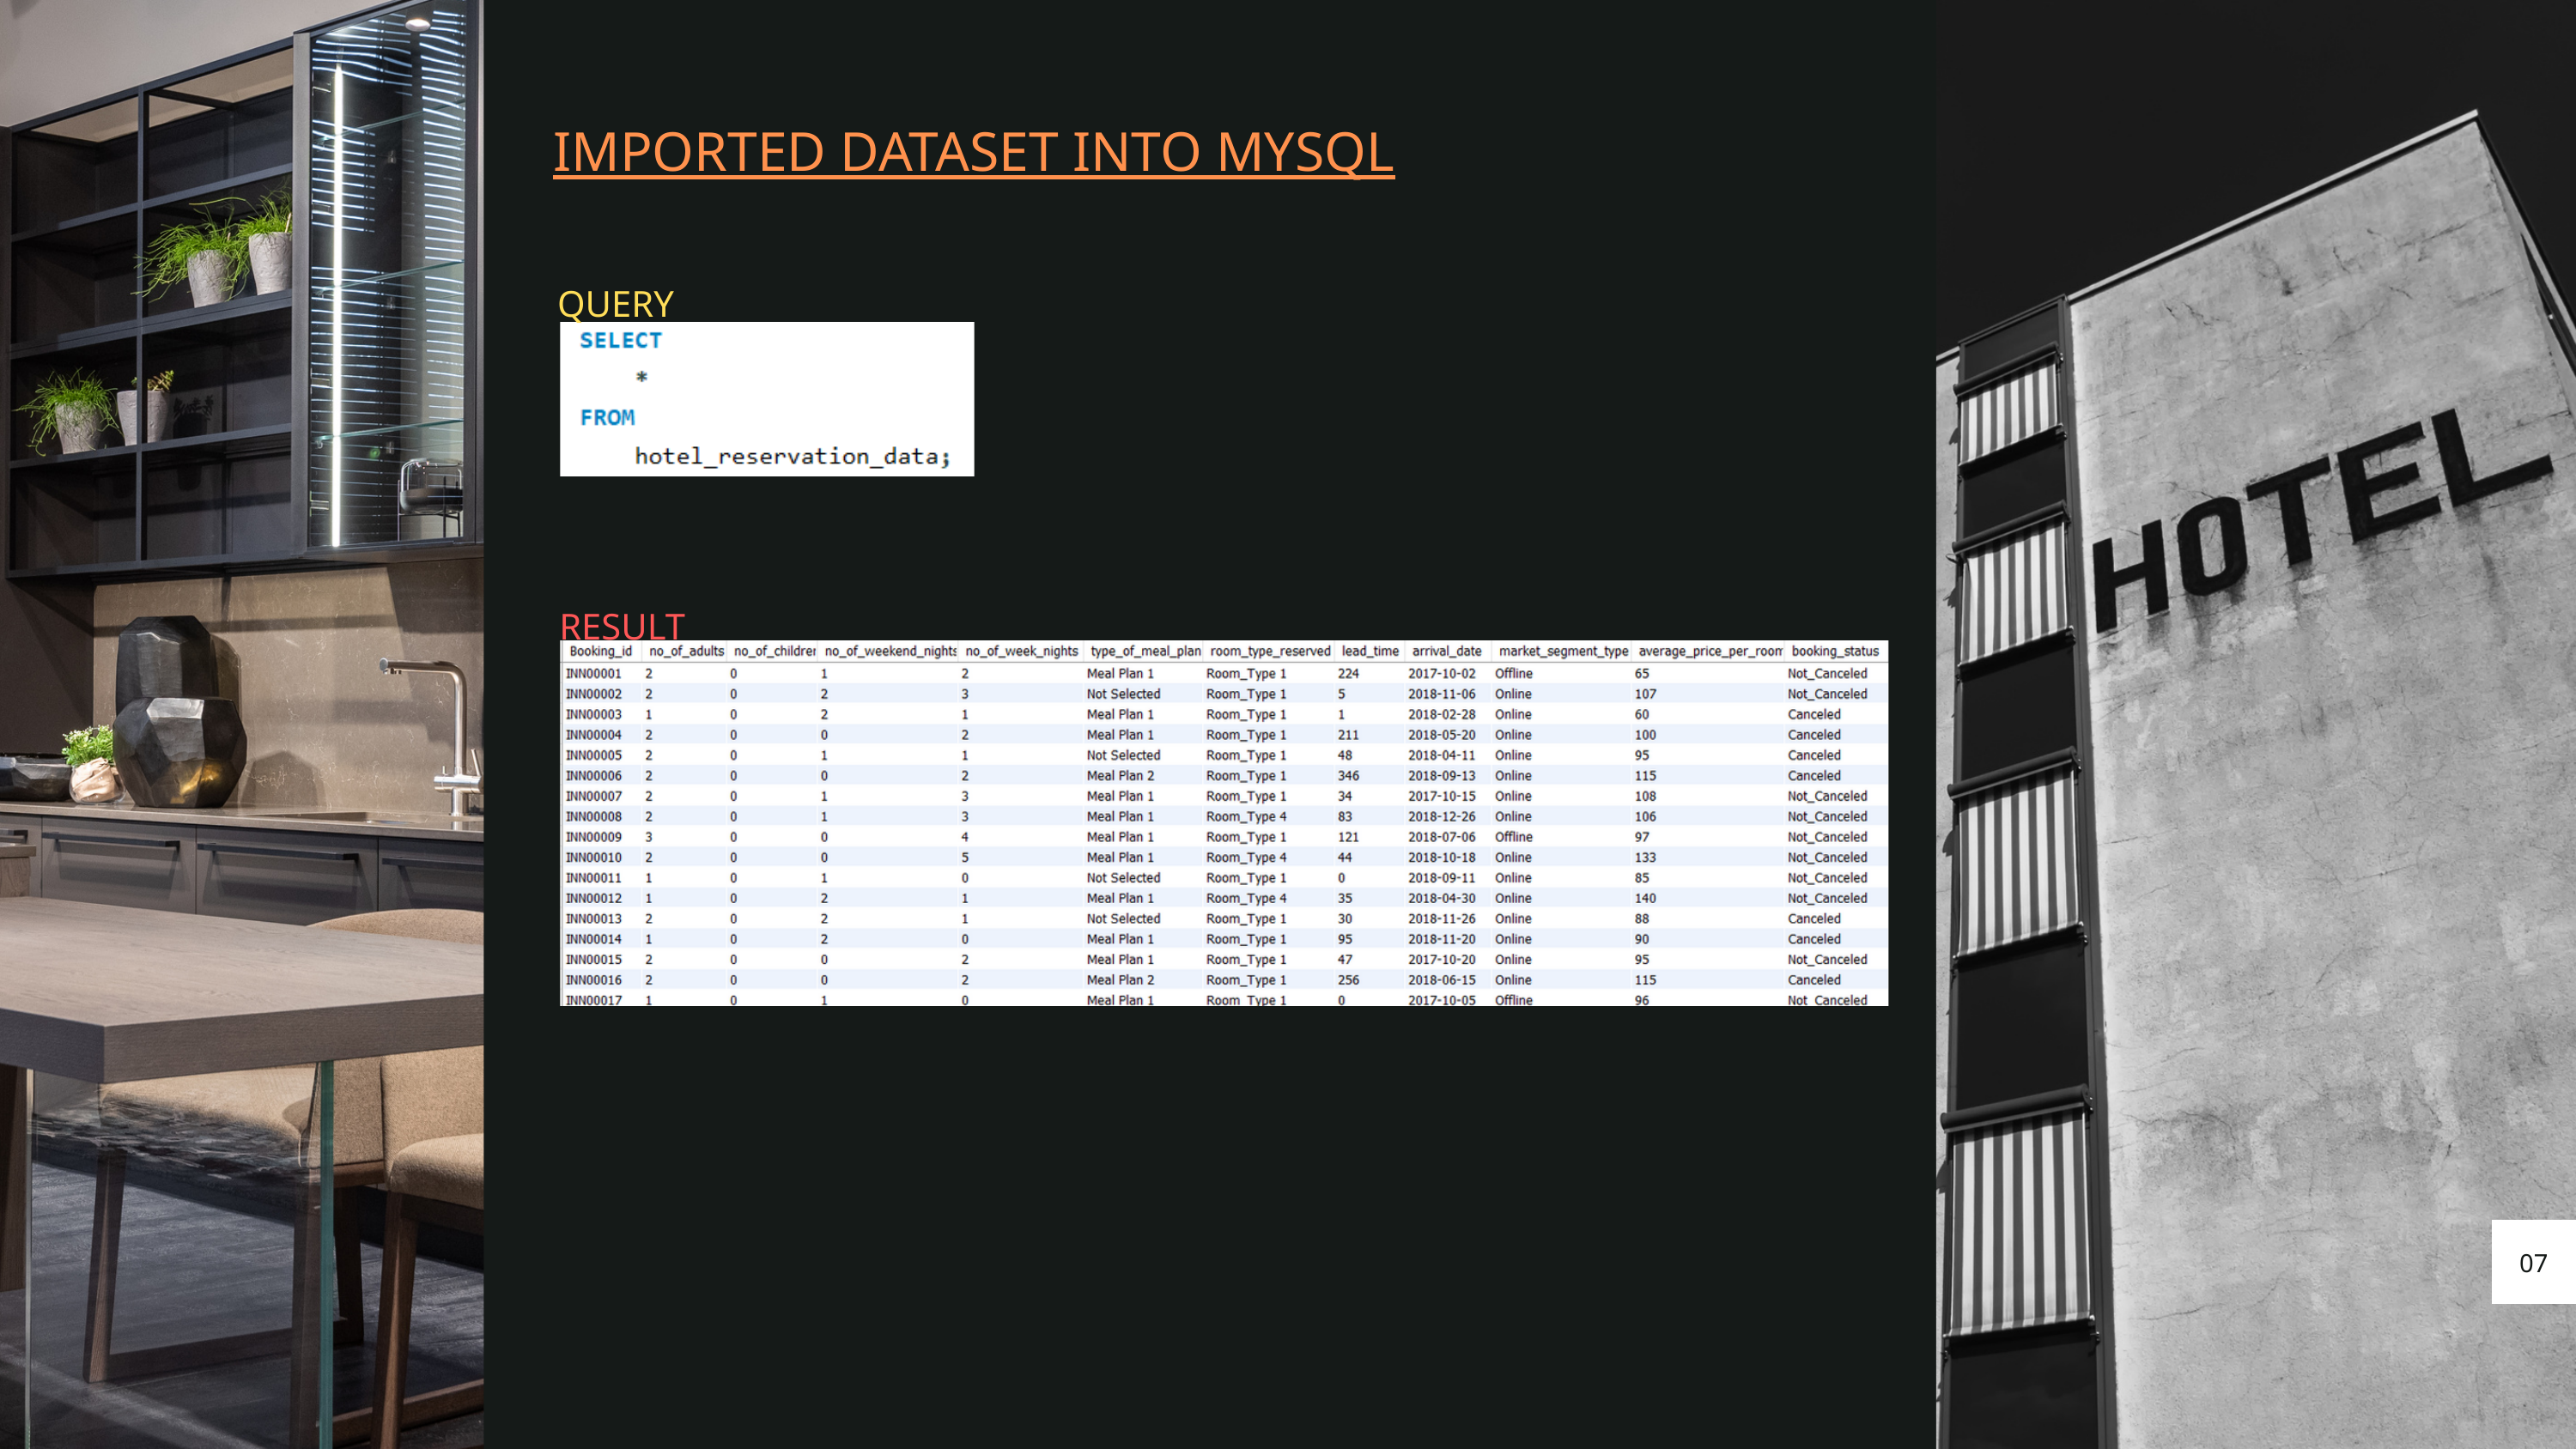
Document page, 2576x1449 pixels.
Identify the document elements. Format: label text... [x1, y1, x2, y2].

text_box RESULT [543, 597, 702, 647]
text_box [560, 322, 975, 476]
text_box [1935, 0, 2576, 1449]
text_box QUERY [539, 274, 692, 324]
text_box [0, 0, 484, 1449]
text_box IMPORTED DATASET INTO MYSQL [513, 106, 1436, 182]
text_box [560, 640, 1889, 1006]
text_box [2491, 1219, 2576, 1304]
